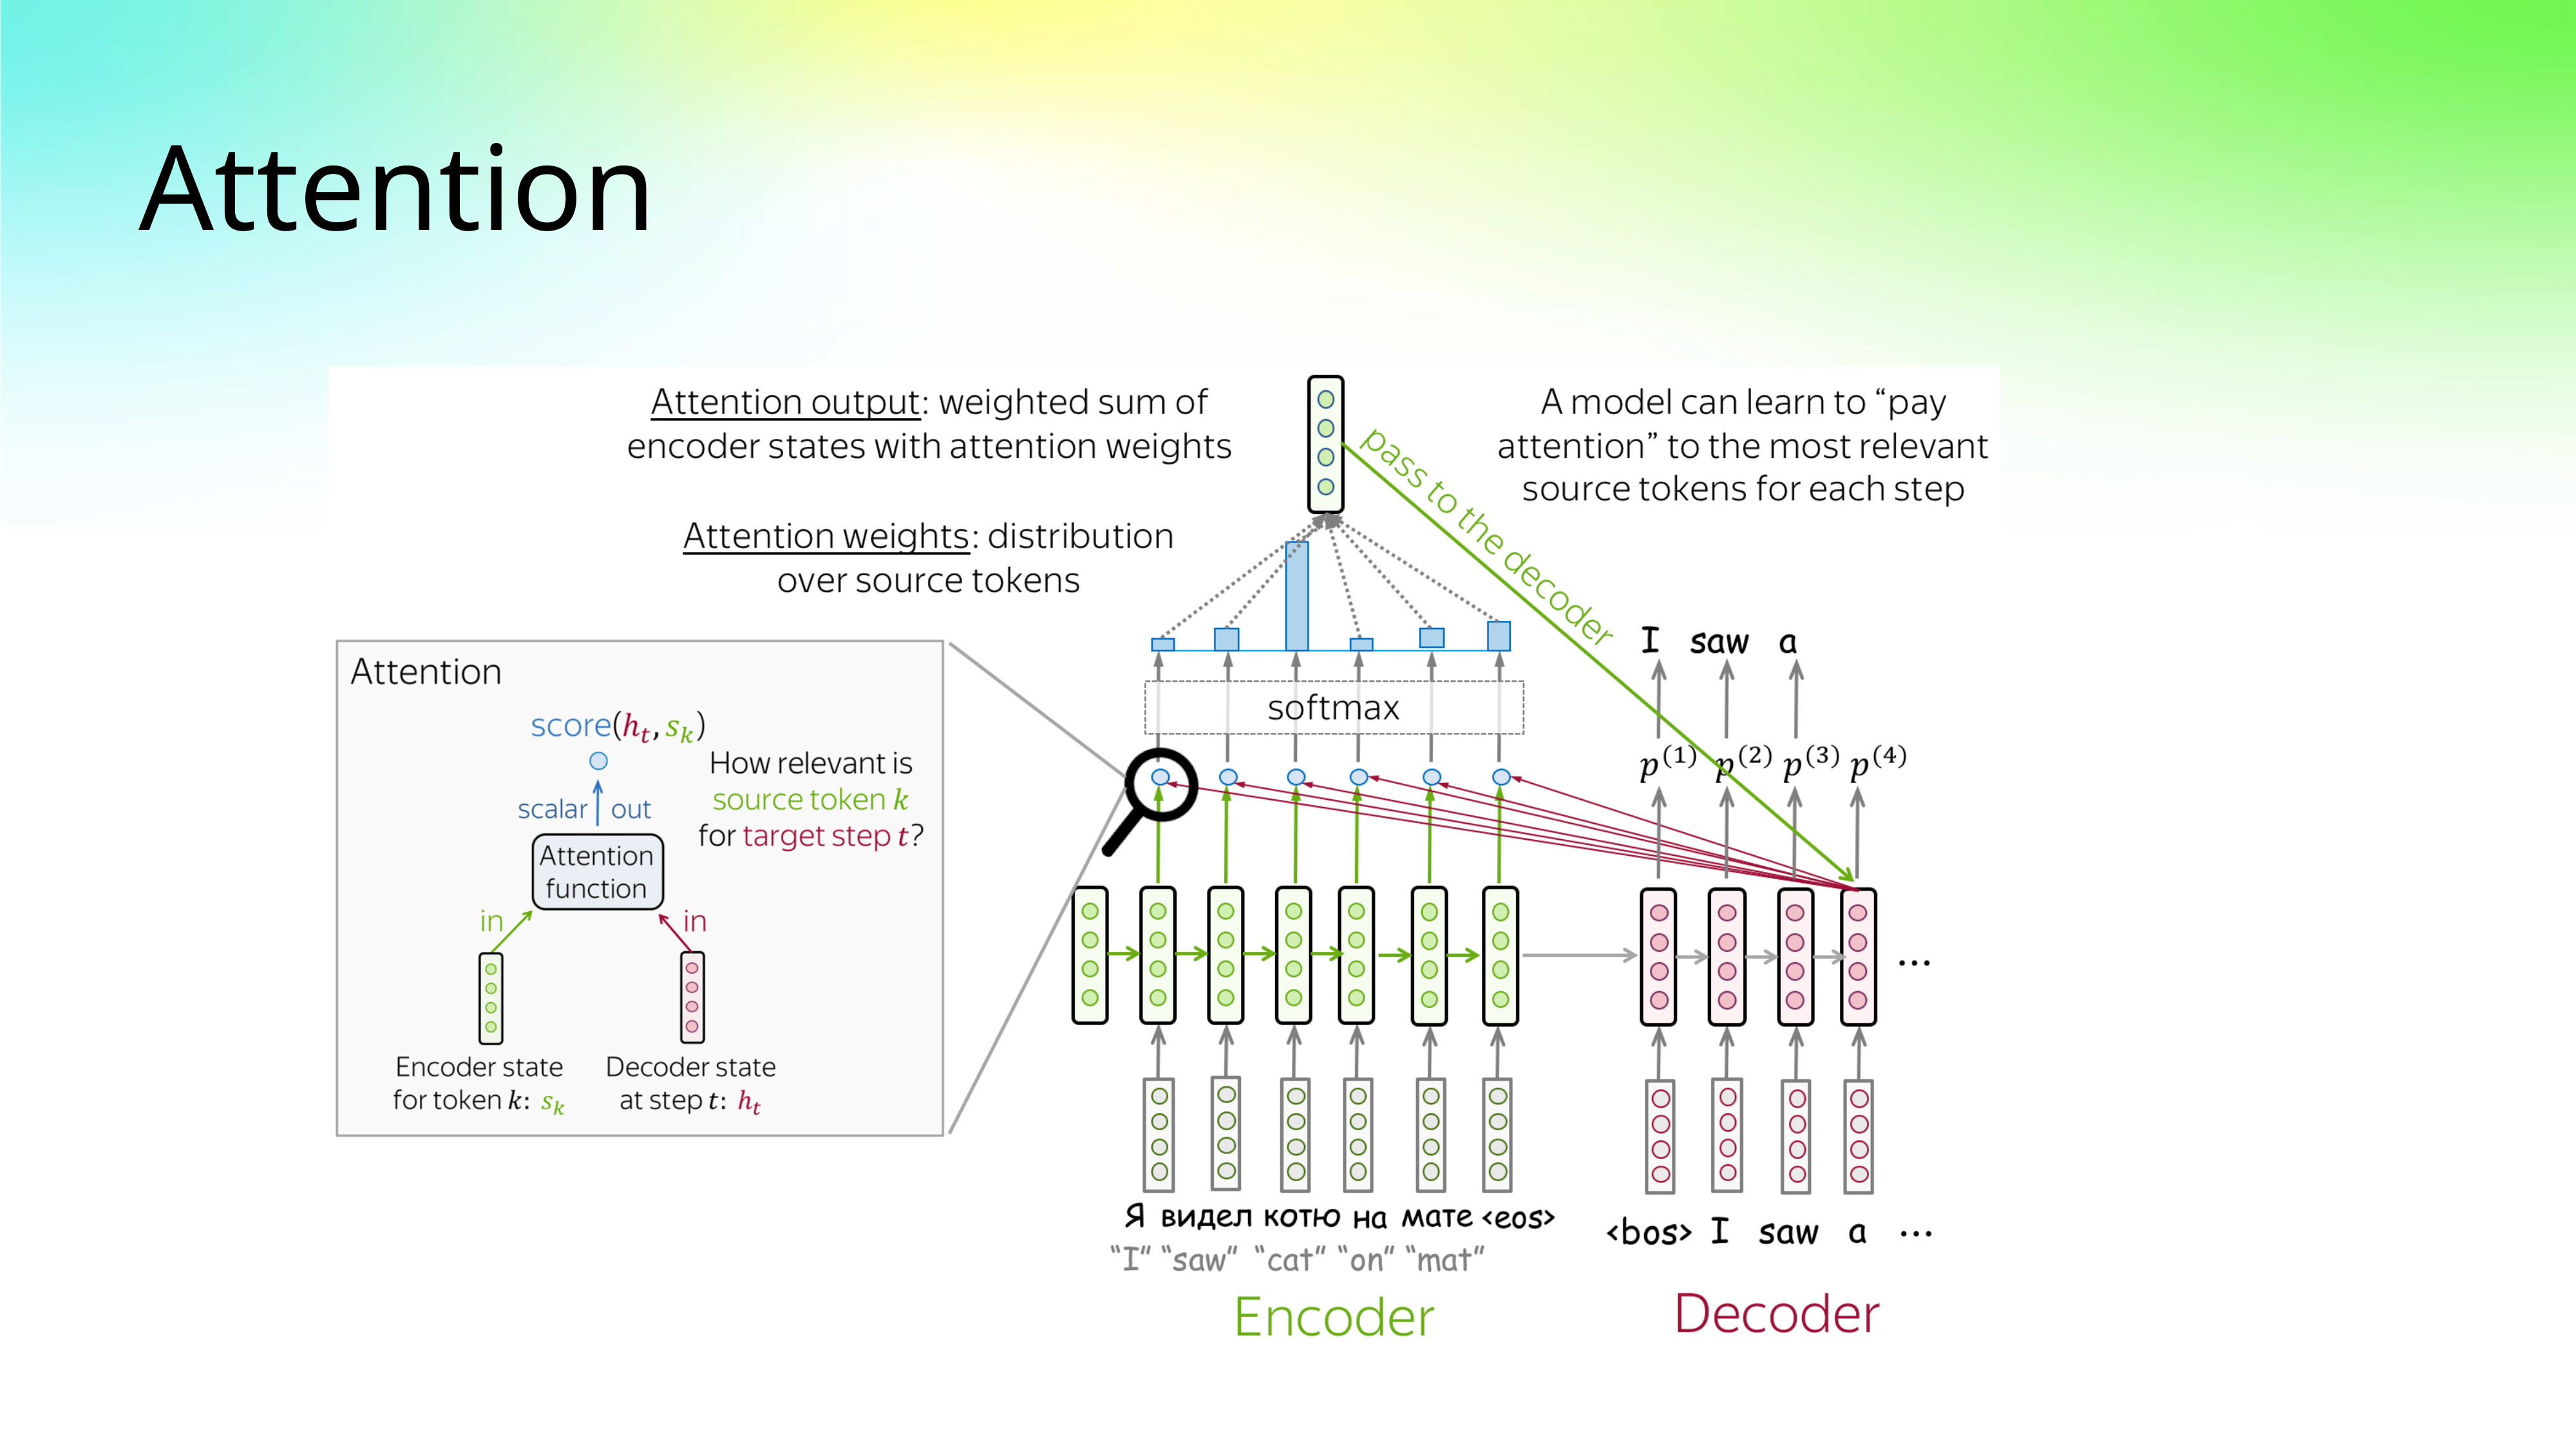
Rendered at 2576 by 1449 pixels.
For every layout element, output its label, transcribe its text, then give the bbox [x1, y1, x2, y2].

picture [0, 0, 2576, 1449]
title Attention [133, 107, 2443, 350]
